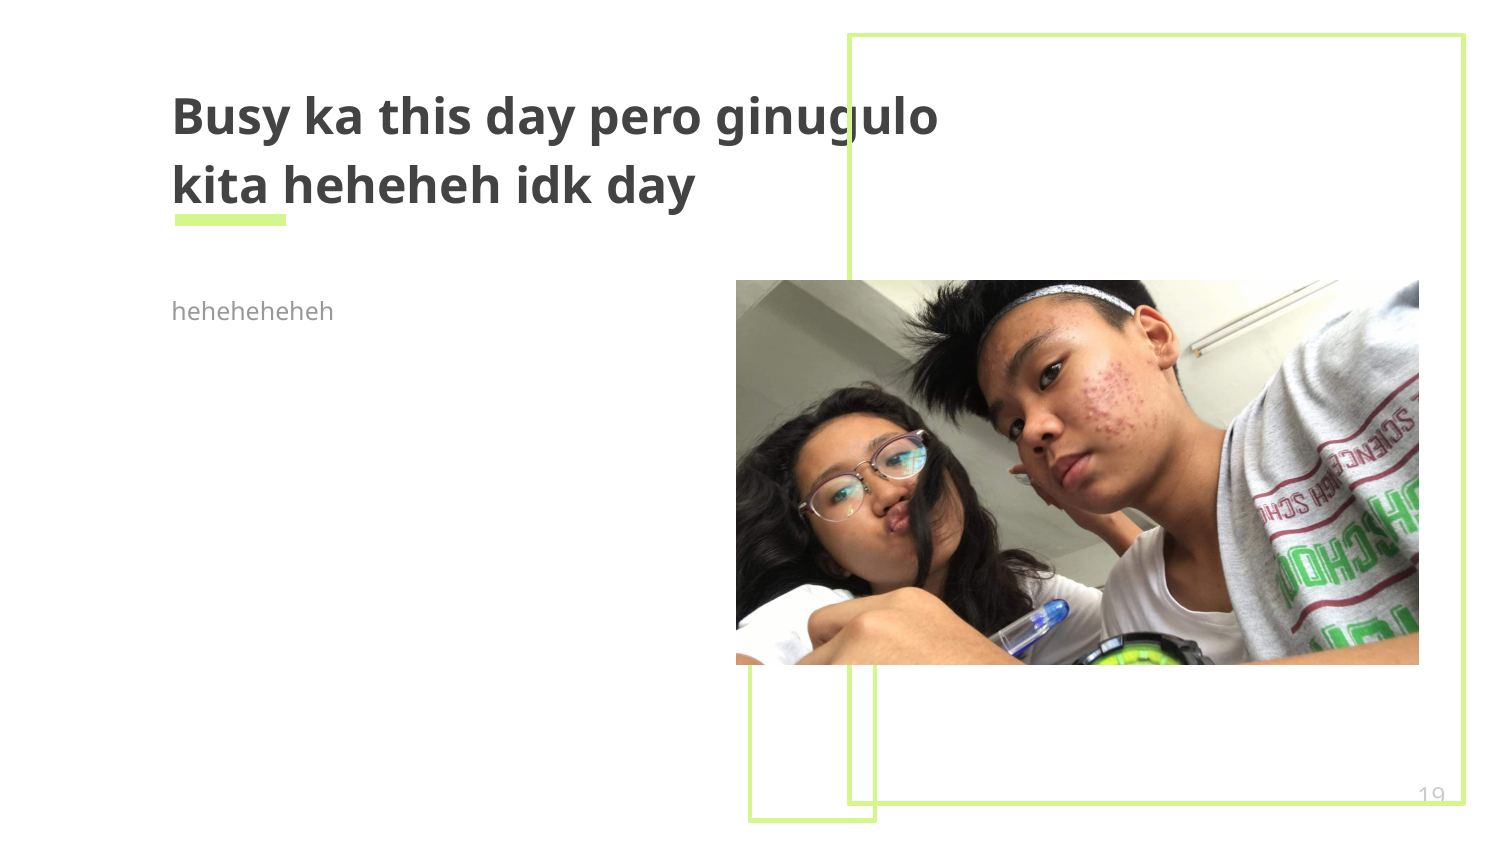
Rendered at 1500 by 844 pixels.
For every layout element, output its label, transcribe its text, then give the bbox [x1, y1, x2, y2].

subtitle heheheheheh [156, 280, 709, 614]
text_box [849, 34, 1464, 804]
picture [736, 280, 1419, 665]
text_box [750, 673, 875, 821]
slide_number 19 [1402, 764, 1493, 830]
title Busy ka this day pero ginugulo kita heheheh idk day [156, 45, 849, 229]
